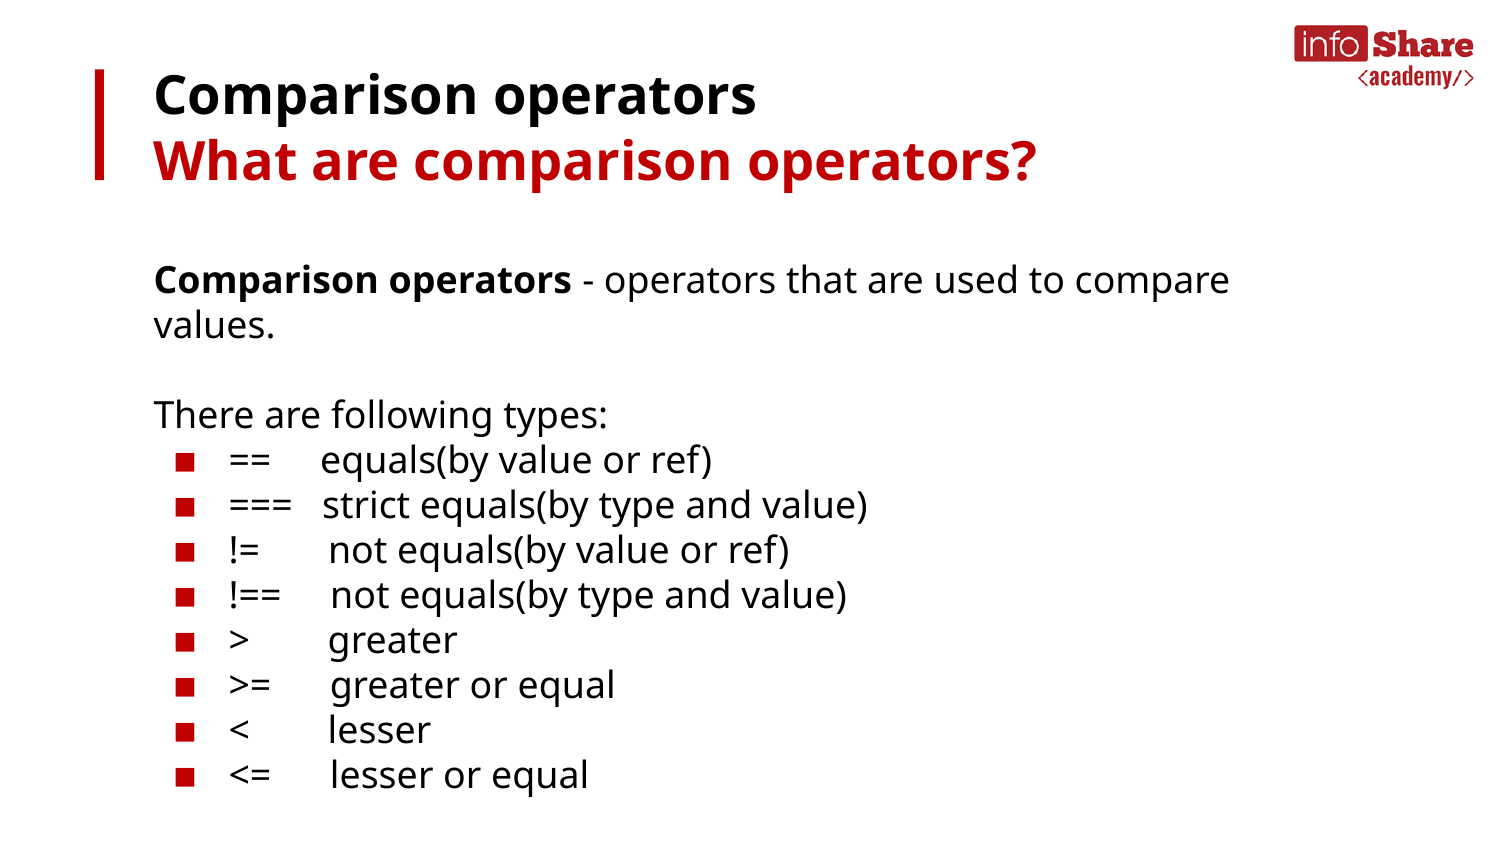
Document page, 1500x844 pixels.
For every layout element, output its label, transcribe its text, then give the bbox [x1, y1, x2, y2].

picture [1267, 0, 1500, 117]
list Comparison operators - operators that are used to compare values. There are following types: == equals(by value or ref) === strict equals(by type and value) != not equals(by value or ref) !== not equals(by type and value) > greater >= greater or equal < lesser <= lesser or equal [138, 240, 1358, 777]
title Comparison operators What are comparison operators? [138, 45, 1280, 187]
